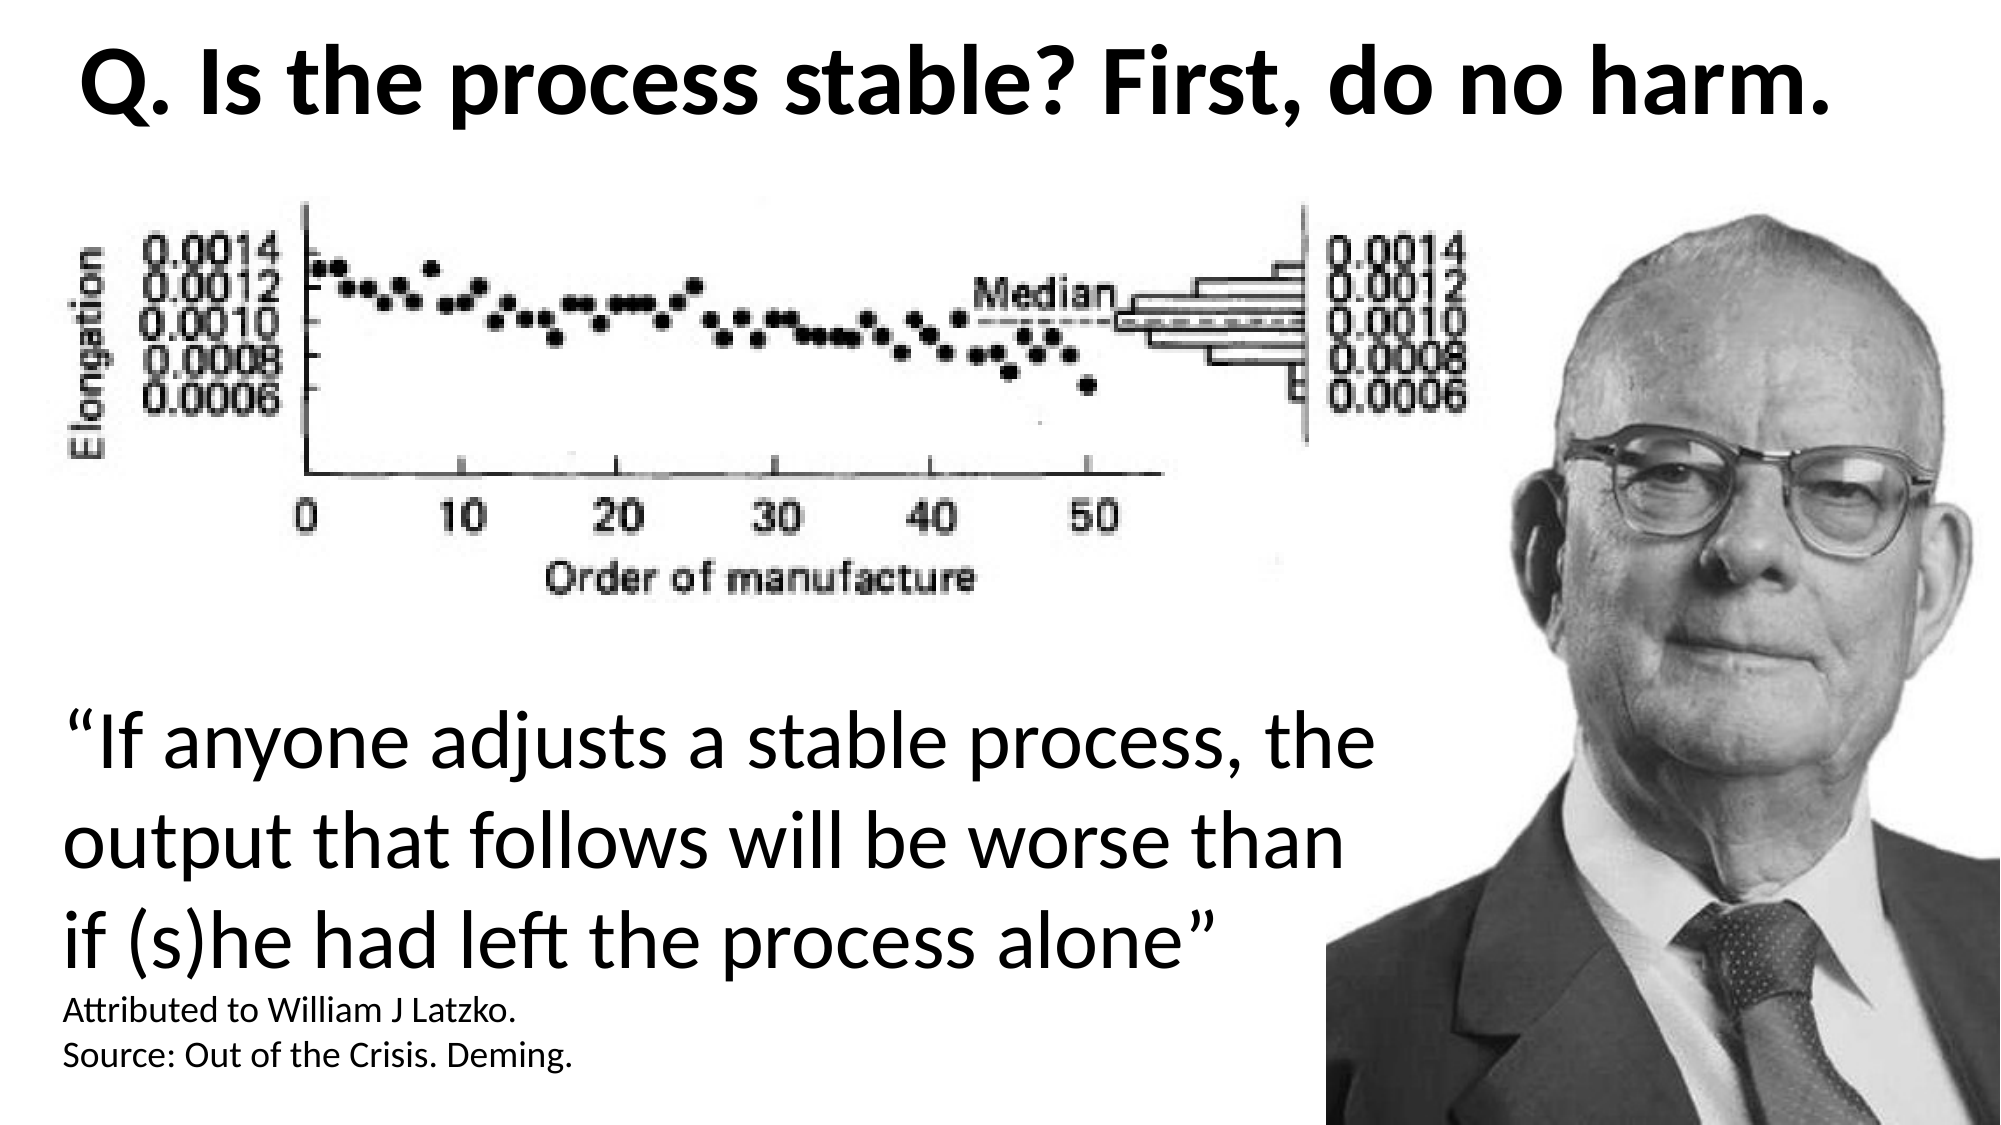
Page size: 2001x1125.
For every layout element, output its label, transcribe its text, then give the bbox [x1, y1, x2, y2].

text_box “If anyone adjusts a stable process, the output that follows will be worse than if (s)he had left the process alone” Attributed to William J Latzko. Source: Out of the Crisis. Deming. [48, 678, 1326, 1083]
picture [26, 91, 2000, 1125]
text_box Q. Is the process stable? First, do no harm. [64, 7, 1874, 143]
